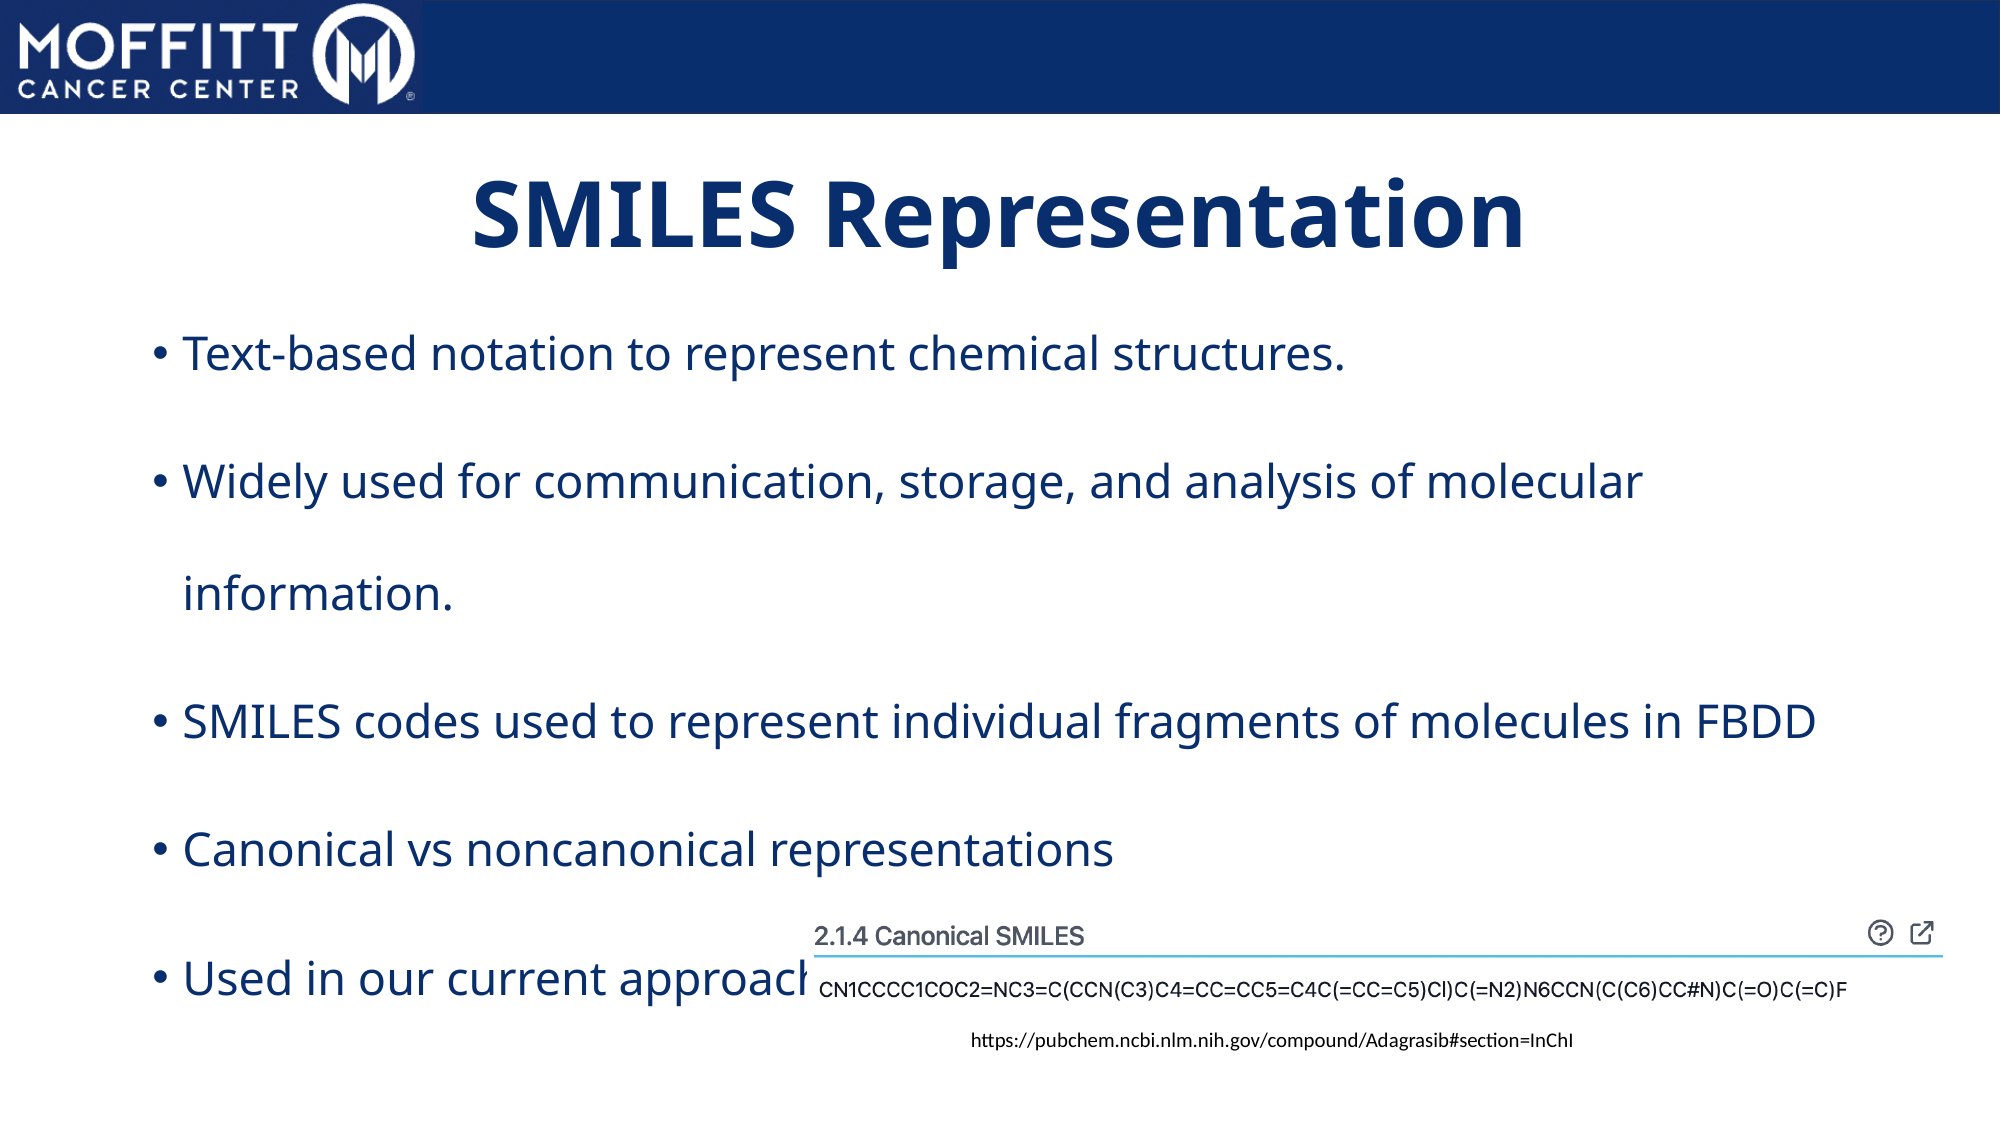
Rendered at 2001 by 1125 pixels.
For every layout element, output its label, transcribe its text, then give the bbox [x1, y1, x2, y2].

text_box https://pubchem.ncbi.nlm.nih.gov/compound/Adagrasib#section=InChI [956, 1019, 1749, 1060]
title SMILES Representation [137, 114, 1863, 260]
picture [807, 910, 1974, 1015]
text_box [0, 0, 2000, 114]
list Text-based notation to represent chemical structures. Widely used for communication, storage, and analysis of molecular information. SMILES codes used to represent individual fragments of molecules in FBDD Canonical vs noncanonical representations Used in our current approach [137, 260, 1863, 1066]
